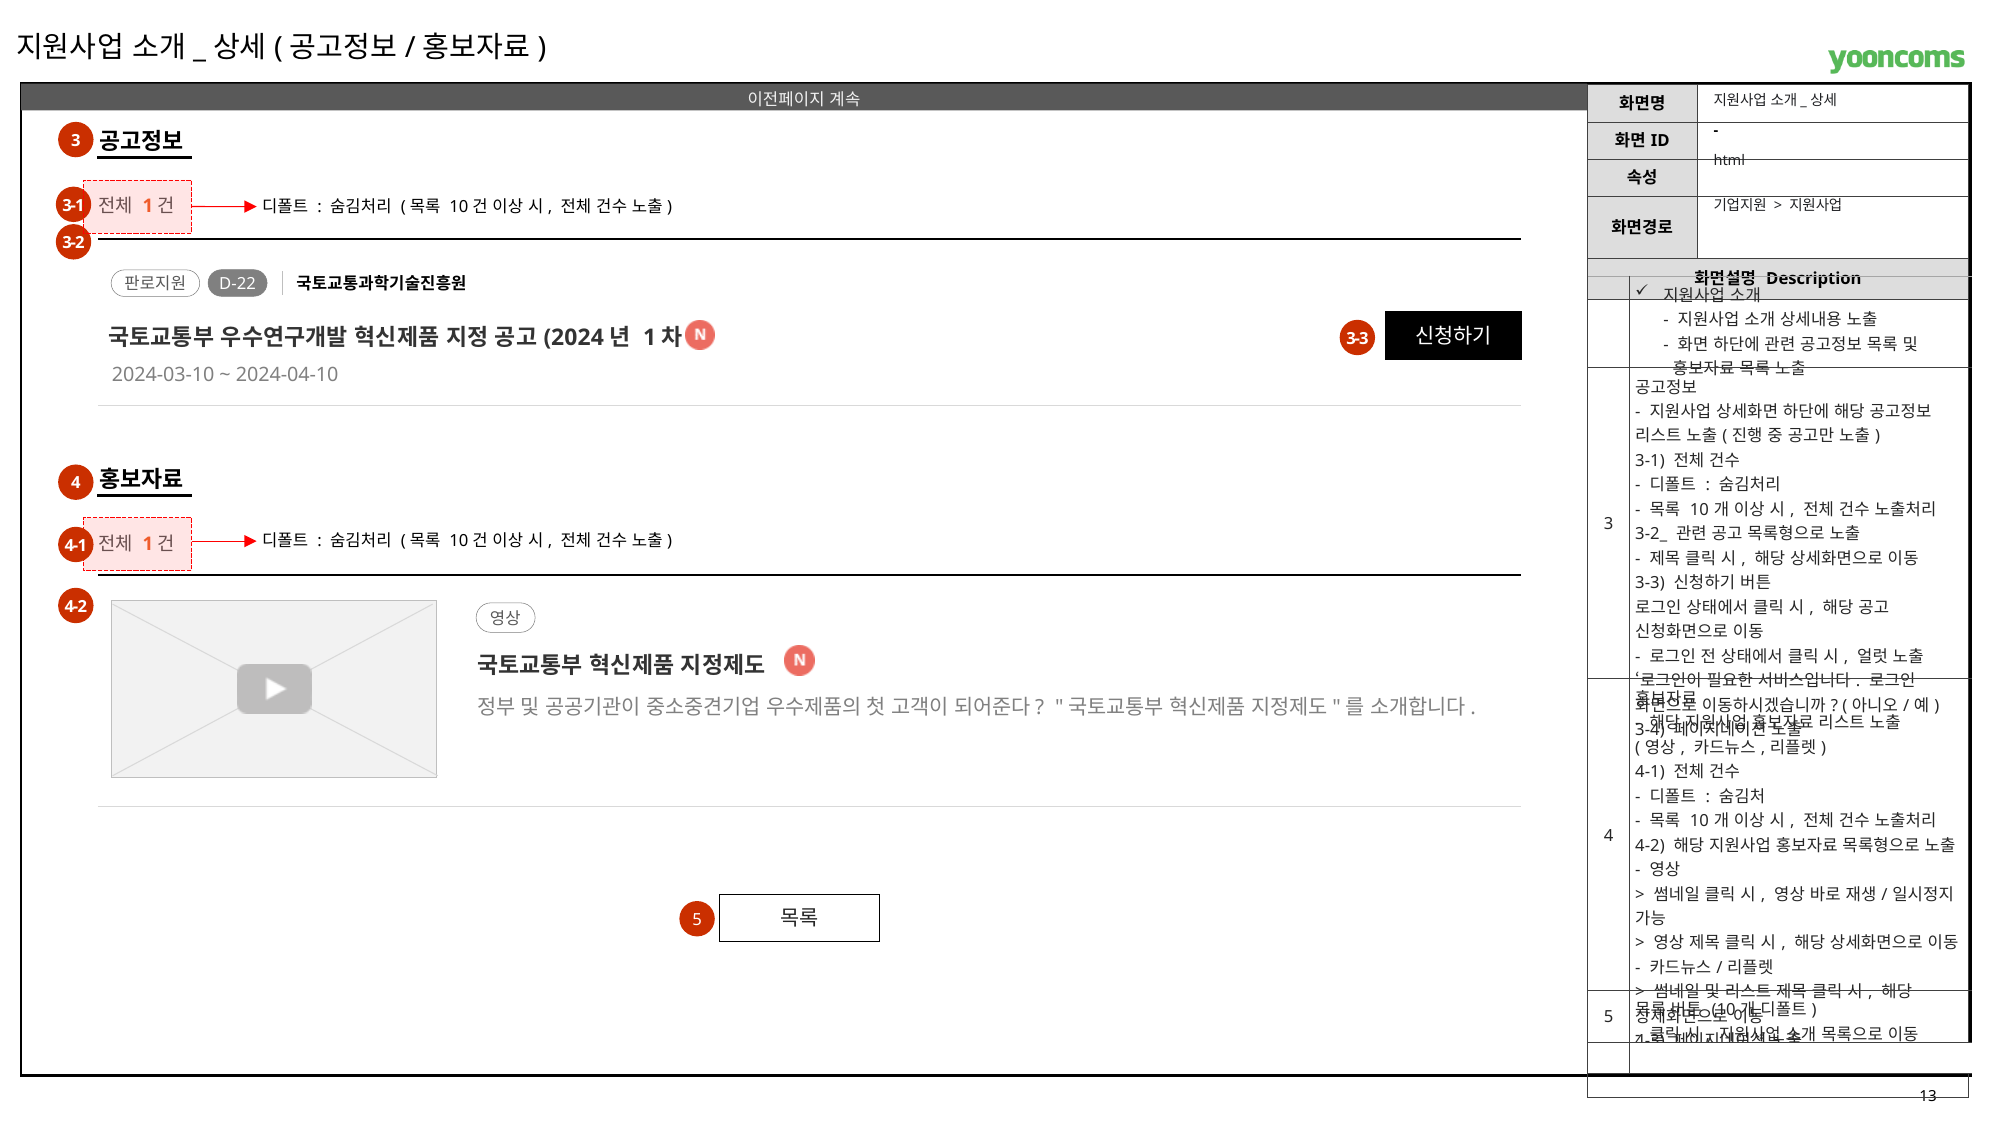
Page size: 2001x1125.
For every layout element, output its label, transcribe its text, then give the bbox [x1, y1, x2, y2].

text_box 3 [57, 120, 95, 159]
table_cell 4 [1588, 679, 1629, 990]
picture [784, 645, 815, 676]
table_cell 홍보자료 - 해당 지원사업 홍보자료 리스트 노출 (영상, 카드뉴스,리플렛) 4-1) 전체 건수 - 디폴트 : 숨김처 - 목록 10개 이상 시, 전체 건수 노출처리 4-2) 해당 지원사업 홍보자료 목록형으로 노출 - 영상 > 썸네일 클릭 시, 영상 바로 재생/일시정지 가능 > 영상 제목 클릭 시, 해당 상세화면으로 이동 - 카드뉴스/리플렛 > 썸네일 및 리스트 제목 클릭 시, 해당 상세화면으로 이동 4-3) 페이지네이션 노출 [1630, 679, 1972, 990]
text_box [111, 268, 510, 298]
text_box [82, 179, 193, 234]
text_box 전체 1건 [82, 511, 1493, 575]
text_box 4-2 [57, 586, 95, 625]
text_box 3-1 [54, 185, 83, 223]
text_box 4 [57, 463, 95, 501]
table_cell 공고정보 - 지원사업 상세화면 하단에 해당 공고정보 리스트 노출(진행 중 공고만 노출) 3-1) 전체 건수 - 디폴트 : 숨김처리 - 목록 10개 이상 시, 전체 건수 노출처리 3-2_ 관련 공고 목록형으로 노출 - 제목 클릭 시, 해당 상세화면으로 이동 3-3) 신청하기 버튼 로그인 상태에서 클릭 시, 해당 공고 신청화면으로 이동 - 로그인 전 상태에서 클릭 시, 얼럿 노출 ‘로그인이 필요한 서비스입니다. 로그인 화면으로 이동하시겠습니까? (아니오/예) 3-4) 페이지네이션 노출 [1630, 368, 1972, 678]
text_box 기업지원 > 지원사업 [1698, 188, 1972, 221]
table_cell 목록 버튼 (10개 디폴트) - 클릭 시, 지원사업 소개 목록으로 이동 [1630, 991, 1972, 1042]
text_box 3-2 [54, 223, 93, 261]
text_box - [1698, 116, 1972, 143]
text_box 공고정보 [79, 112, 257, 167]
text_box 홍보자료 [79, 450, 257, 505]
table_cell [1630, 1043, 1972, 1073]
table_cell 3 [1588, 368, 1629, 678]
text_box 디폴트 : 숨김처리 (목록 10건 이상 시, 전체 건수 노출) [247, 187, 692, 223]
text_box 목록 [719, 893, 879, 942]
text_box 디폴트 : 숨김처리 (목록 10건 이상 시, 전체 건수 노출) [247, 522, 692, 558]
text_box 4-1 [57, 525, 95, 564]
text_box 5 [678, 899, 716, 938]
text_box html [1698, 143, 1972, 176]
text_box 지원사업 소개_상세 [1698, 83, 1972, 116]
table_header 지원사업 소개 - 지원사업 소개 상세내용 노출 - 화면 하단에 관련 공고정보 목록 및 홍보자료 목록 노출 [1630, 277, 1972, 367]
picture [1828, 50, 1965, 74]
table_header [1588, 277, 1629, 367]
text_box 영상 [475, 601, 537, 634]
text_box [111, 600, 438, 778]
text_box 전체 1건 [82, 173, 1493, 238]
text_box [93, 238, 1522, 406]
text_box 지원사업 소개_상세(공고정보/홍보자료) [1, 20, 562, 71]
text_box [82, 517, 193, 572]
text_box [462, 641, 1532, 725]
table_cell 5 [1588, 991, 1629, 1042]
table_cell [1588, 1043, 1629, 1073]
